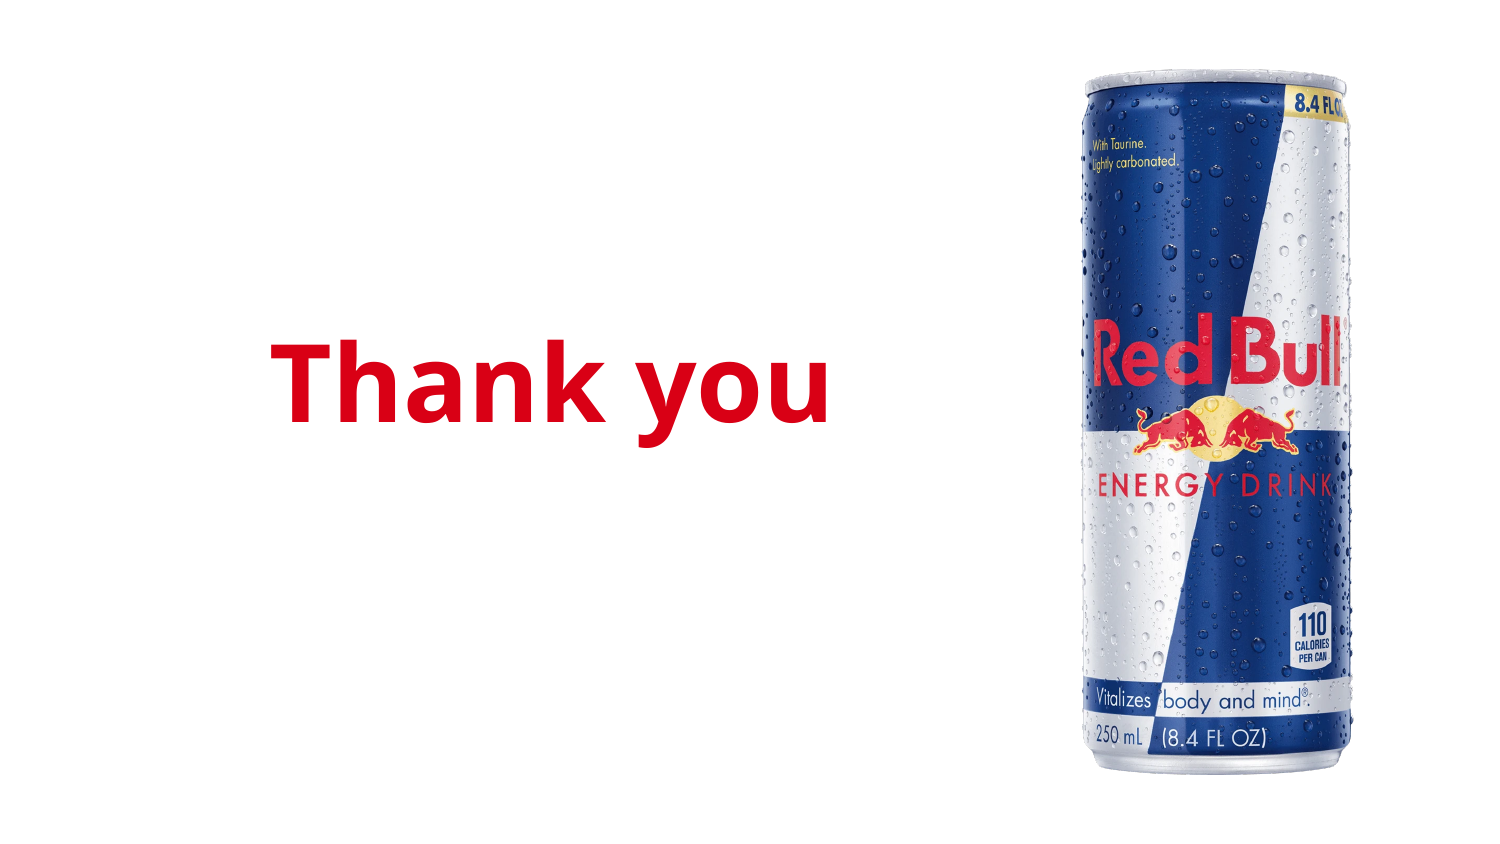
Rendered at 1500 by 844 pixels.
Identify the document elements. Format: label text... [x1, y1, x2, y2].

picture [1079, 66, 1355, 778]
title Thank you [72, 122, 1033, 459]
